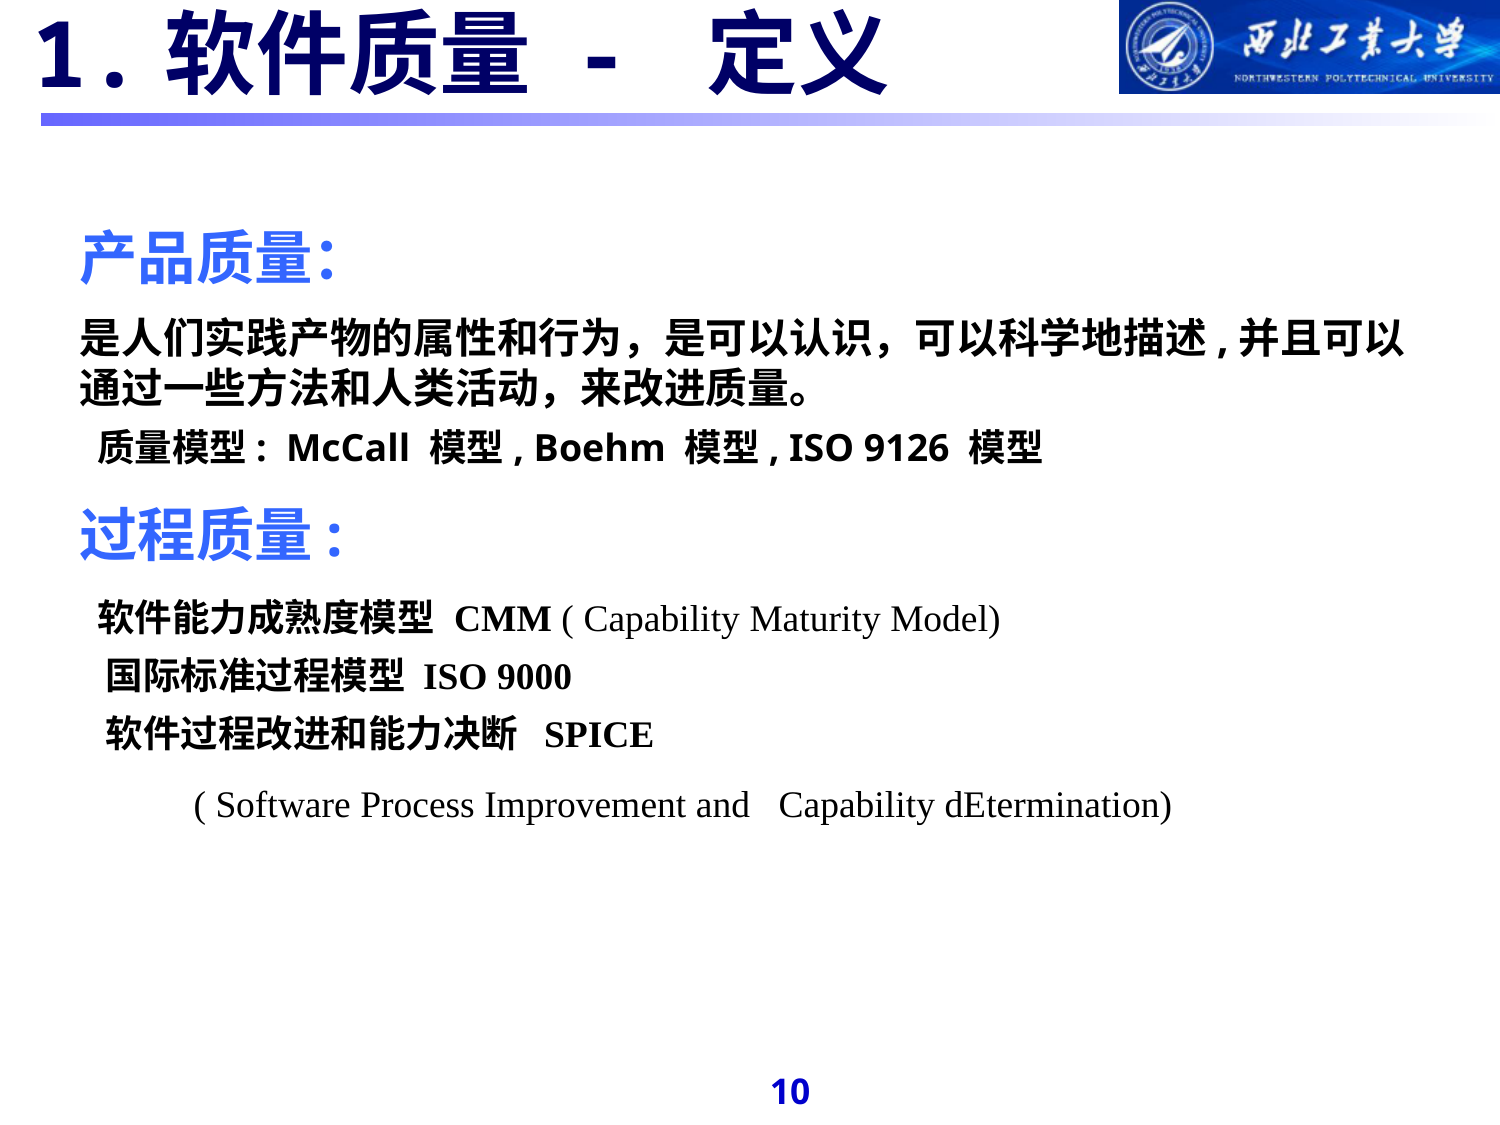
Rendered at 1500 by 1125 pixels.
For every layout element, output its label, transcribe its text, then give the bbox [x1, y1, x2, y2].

picture [1388, 0, 1500, 94]
text_box 1.软件质量 - 定义 [17, 0, 1388, 114]
title [64, 11, 1436, 126]
text_box 产品质量： 是人们实践产物的属性和行为，是可以认识，可以科学地描述,并且可以通过一些方法和人类活动，来改进质量。 质量模型: McCall 模型, Boehm 模型, ISO 9126 模型 过程质量: 软件能力成熟度模型 CMM ( Capability Maturity Model) 国际标准过程模型 ISO 9000 软件过程改进和能力决断 SPICE ( Software Process Improvement and Capability dEtermination) [64, 213, 1459, 833]
